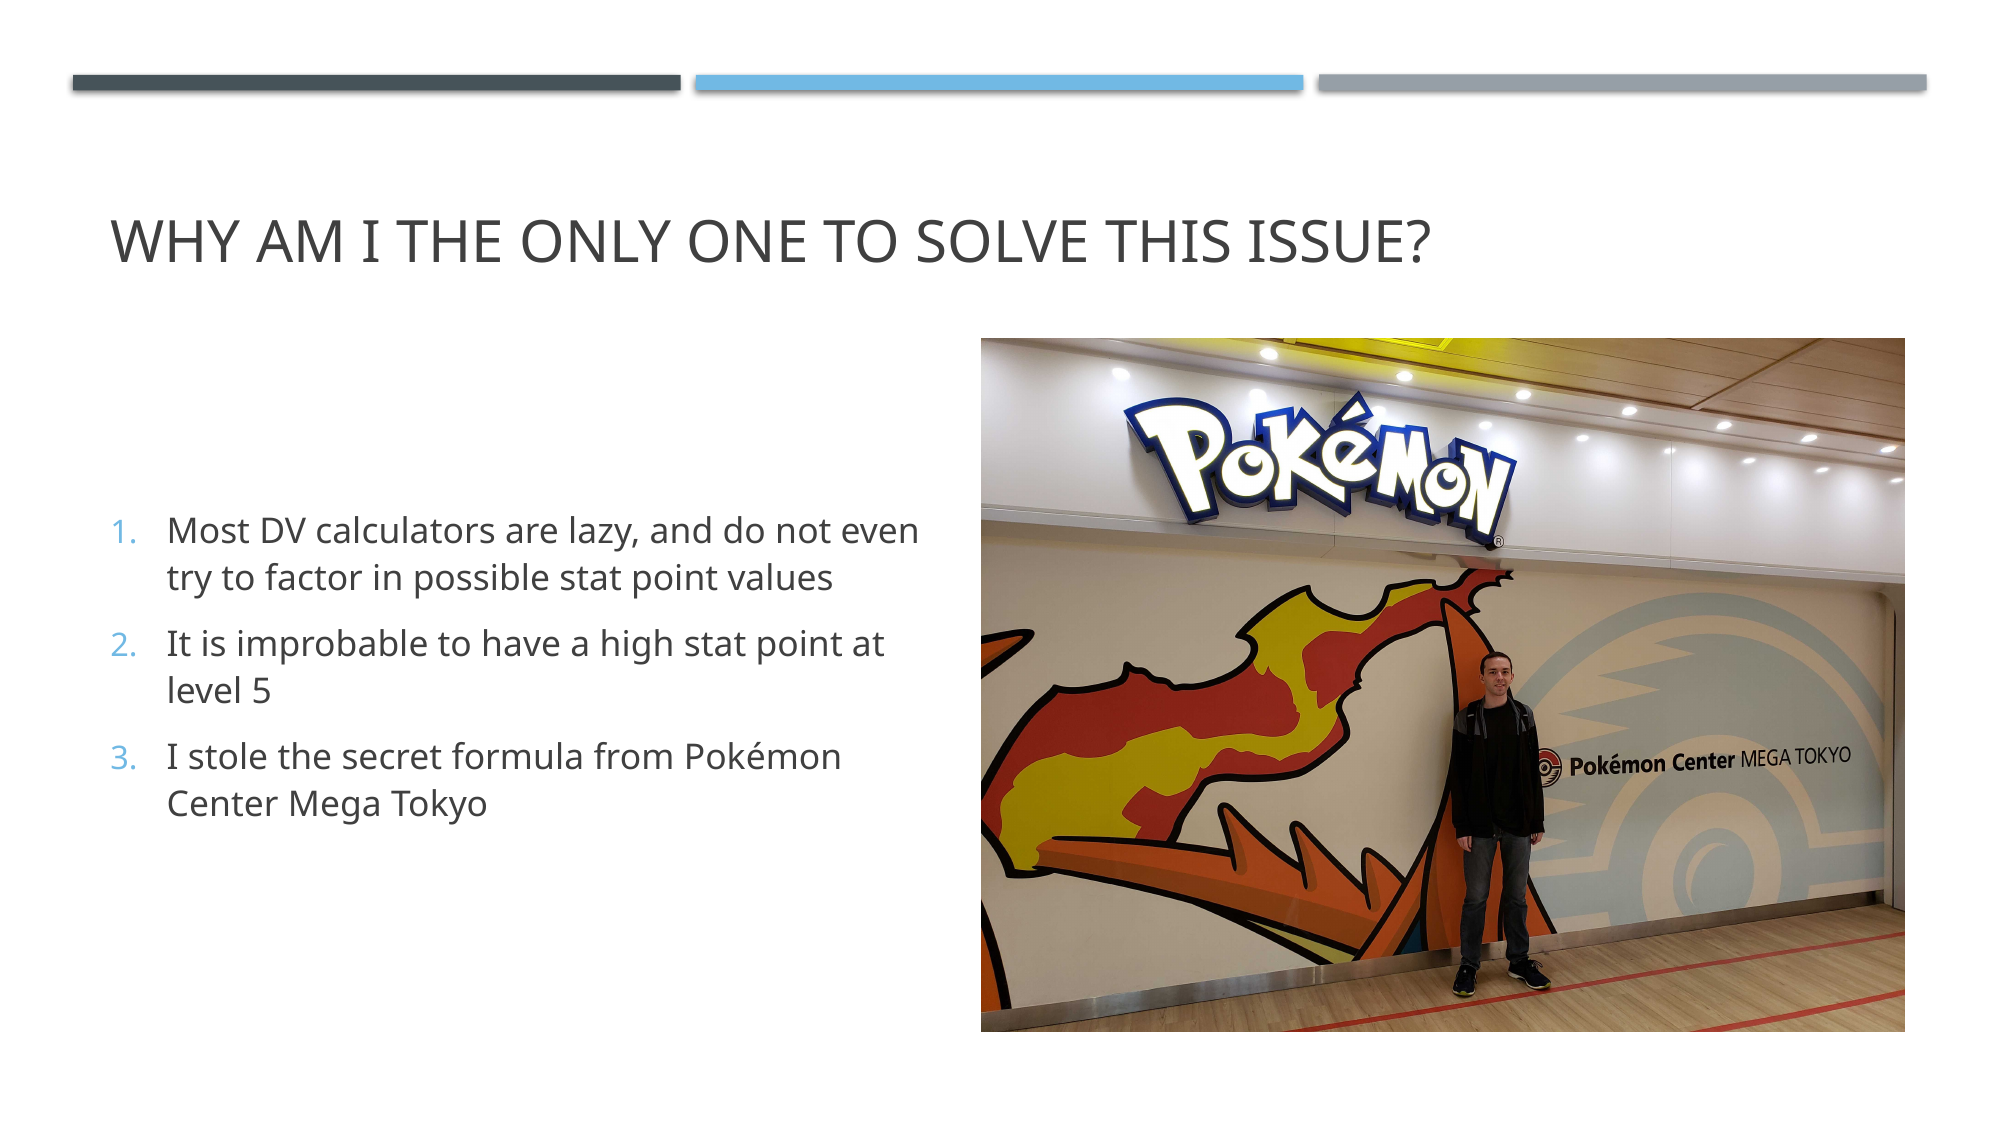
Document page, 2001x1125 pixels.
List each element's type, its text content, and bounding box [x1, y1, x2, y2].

list Most DV calculators are lazy, and do not even try to factor in possible stat point values It is improbable to have a high stat point at level 5 I stole the secret formula from Pokémon Center Mega Tokyo [95, 365, 948, 962]
picture [980, 338, 1906, 1032]
title Why am I the only one to solve this issue? [95, 119, 1905, 282]
